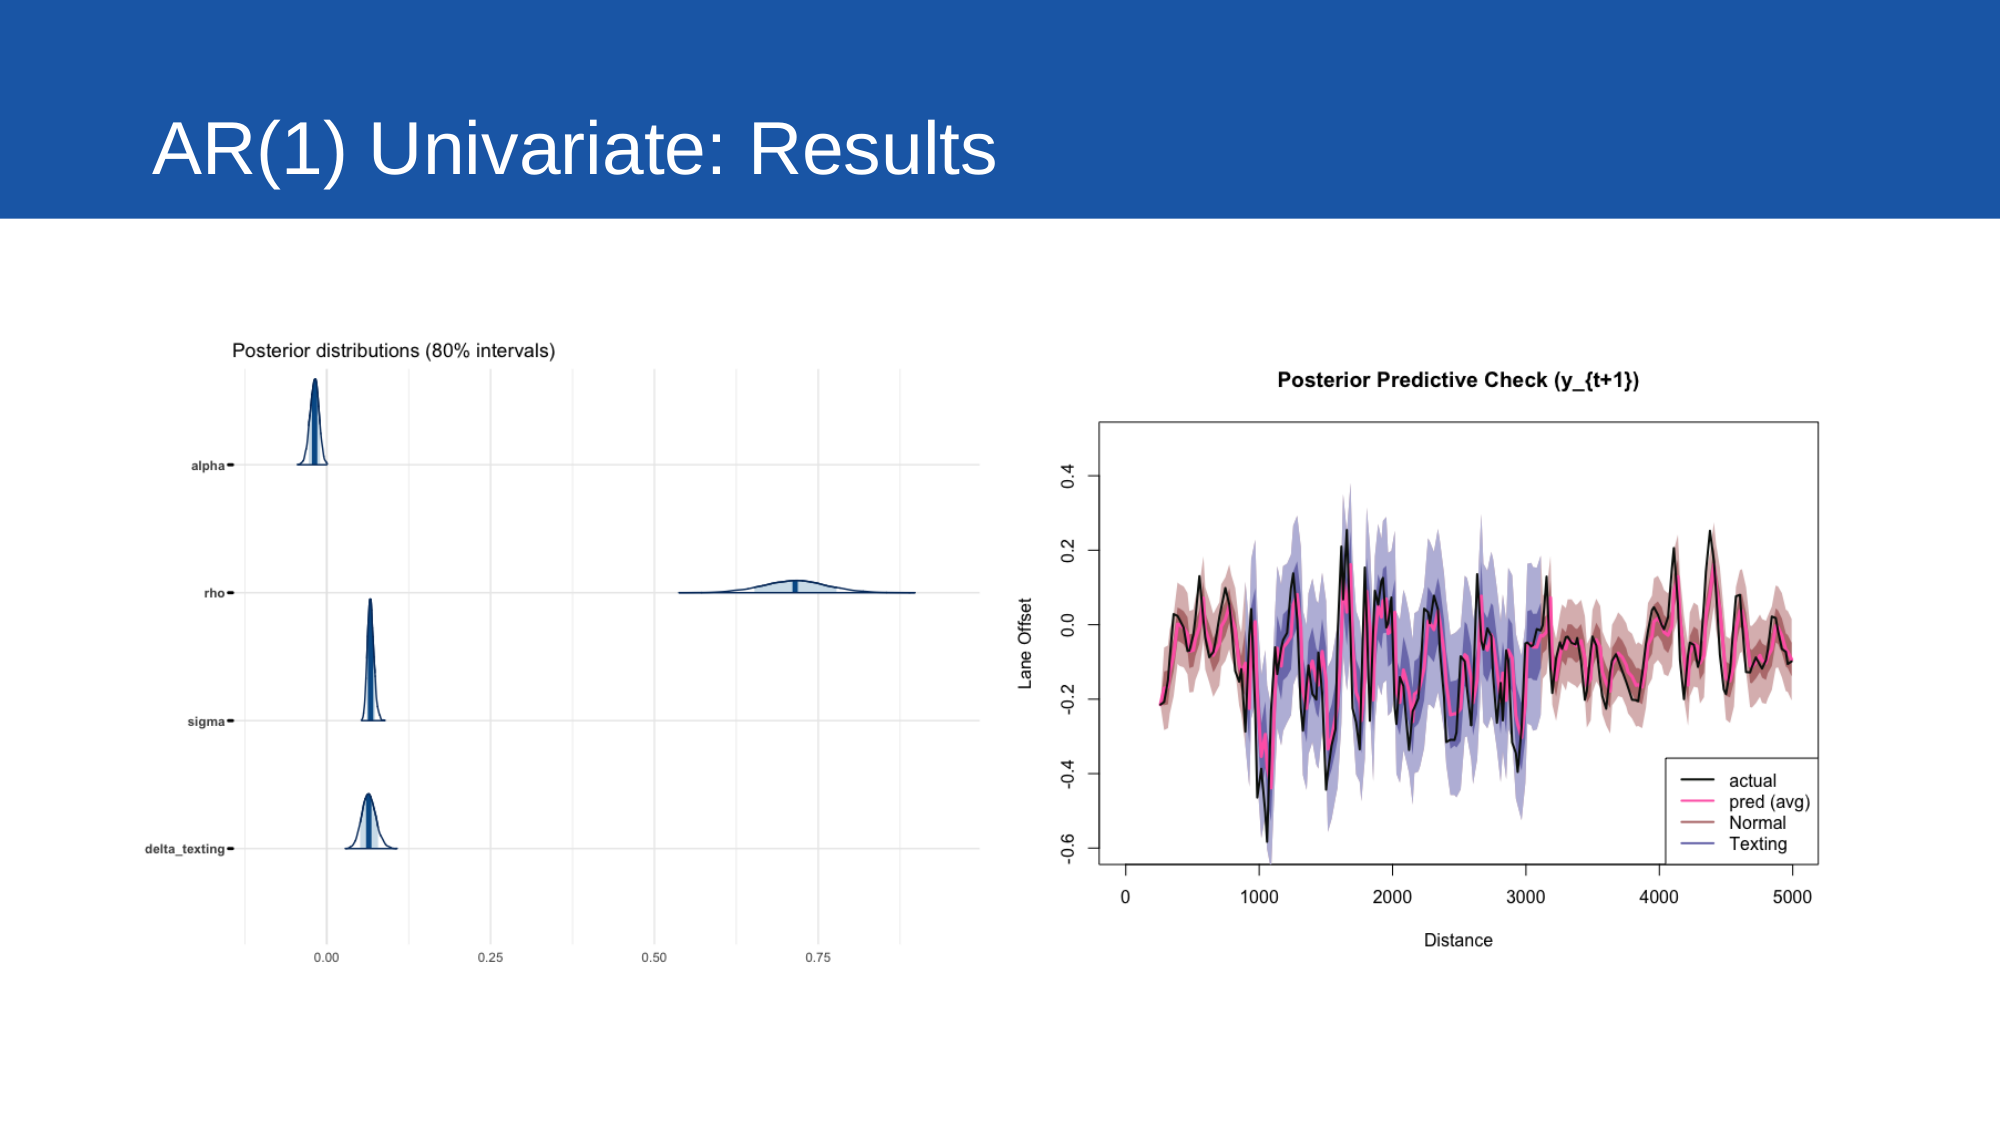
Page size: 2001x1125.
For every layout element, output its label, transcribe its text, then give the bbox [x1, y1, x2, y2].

picture [1012, 335, 1863, 973]
picture [137, 335, 988, 973]
title AR(1) Univariate: Results [137, 0, 1863, 198]
